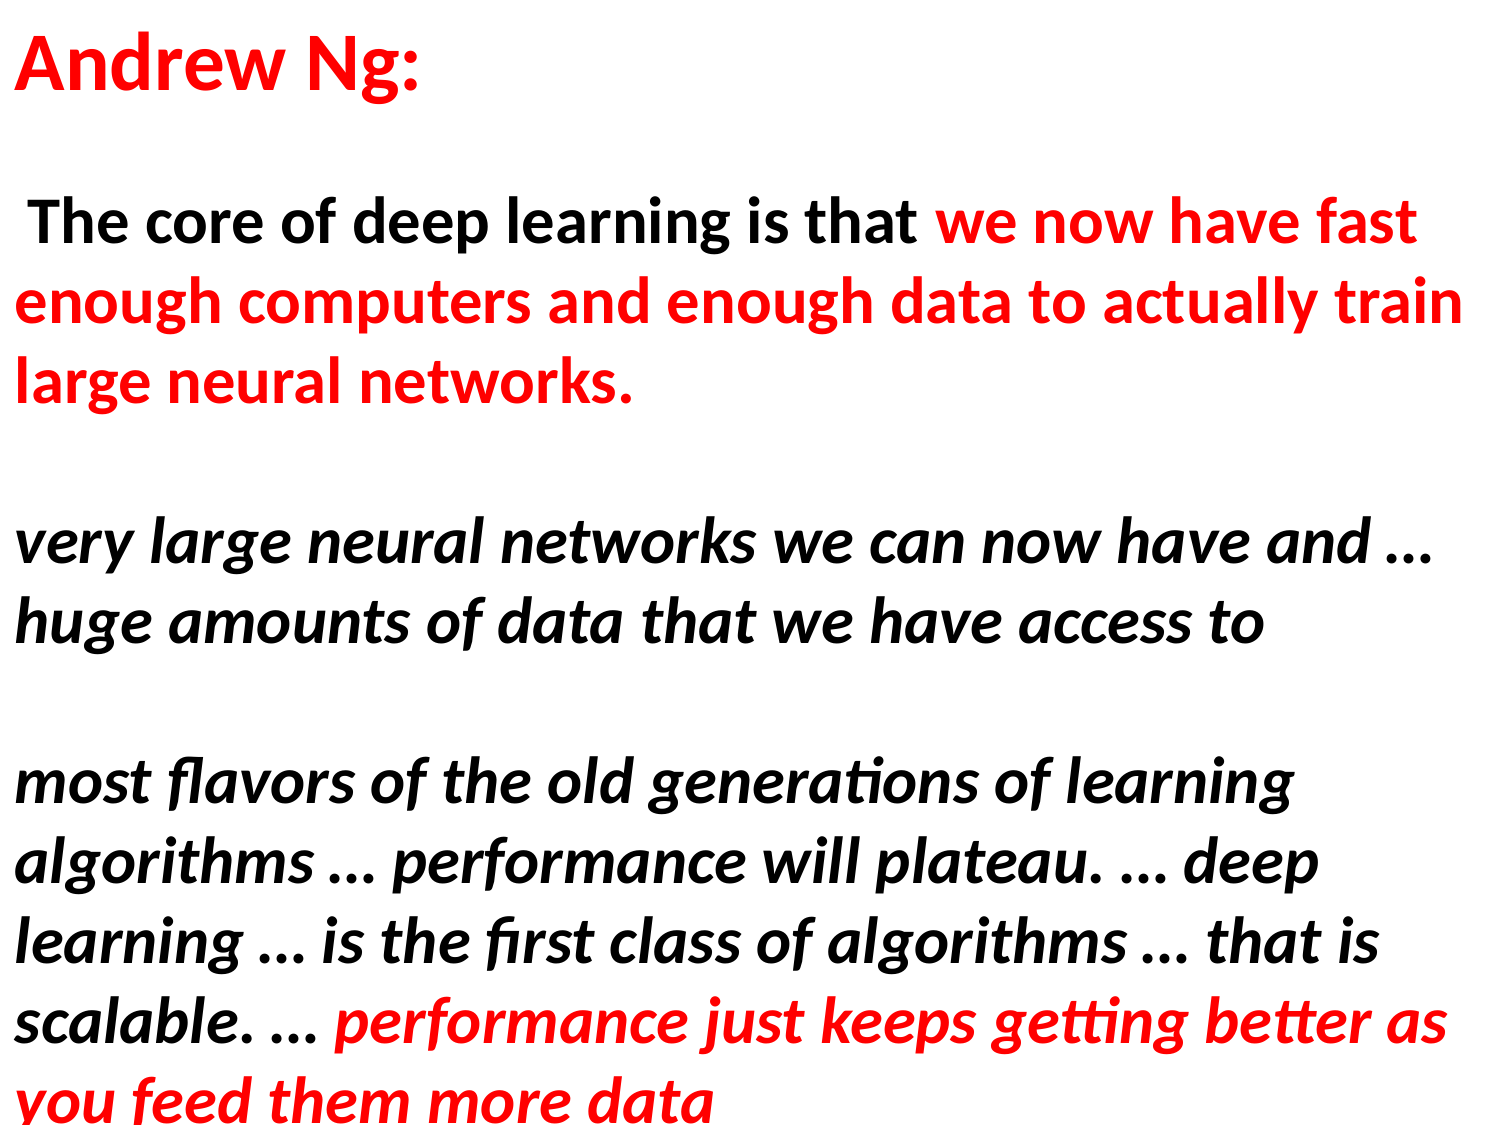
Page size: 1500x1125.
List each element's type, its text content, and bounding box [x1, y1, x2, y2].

text_box Andrew Ng: The core of deep learning is that we now have fast enough computers and enough data to actually train large neural networks. very large neural networks we can now have and … huge amounts of data that we have access to most flavors of the old generations of learning algorithms … performance will plateau. … deep learning … is the first class of algorithms … that is scalable. … performance just keeps getting better as you feed them more data [0, 0, 1500, 1125]
